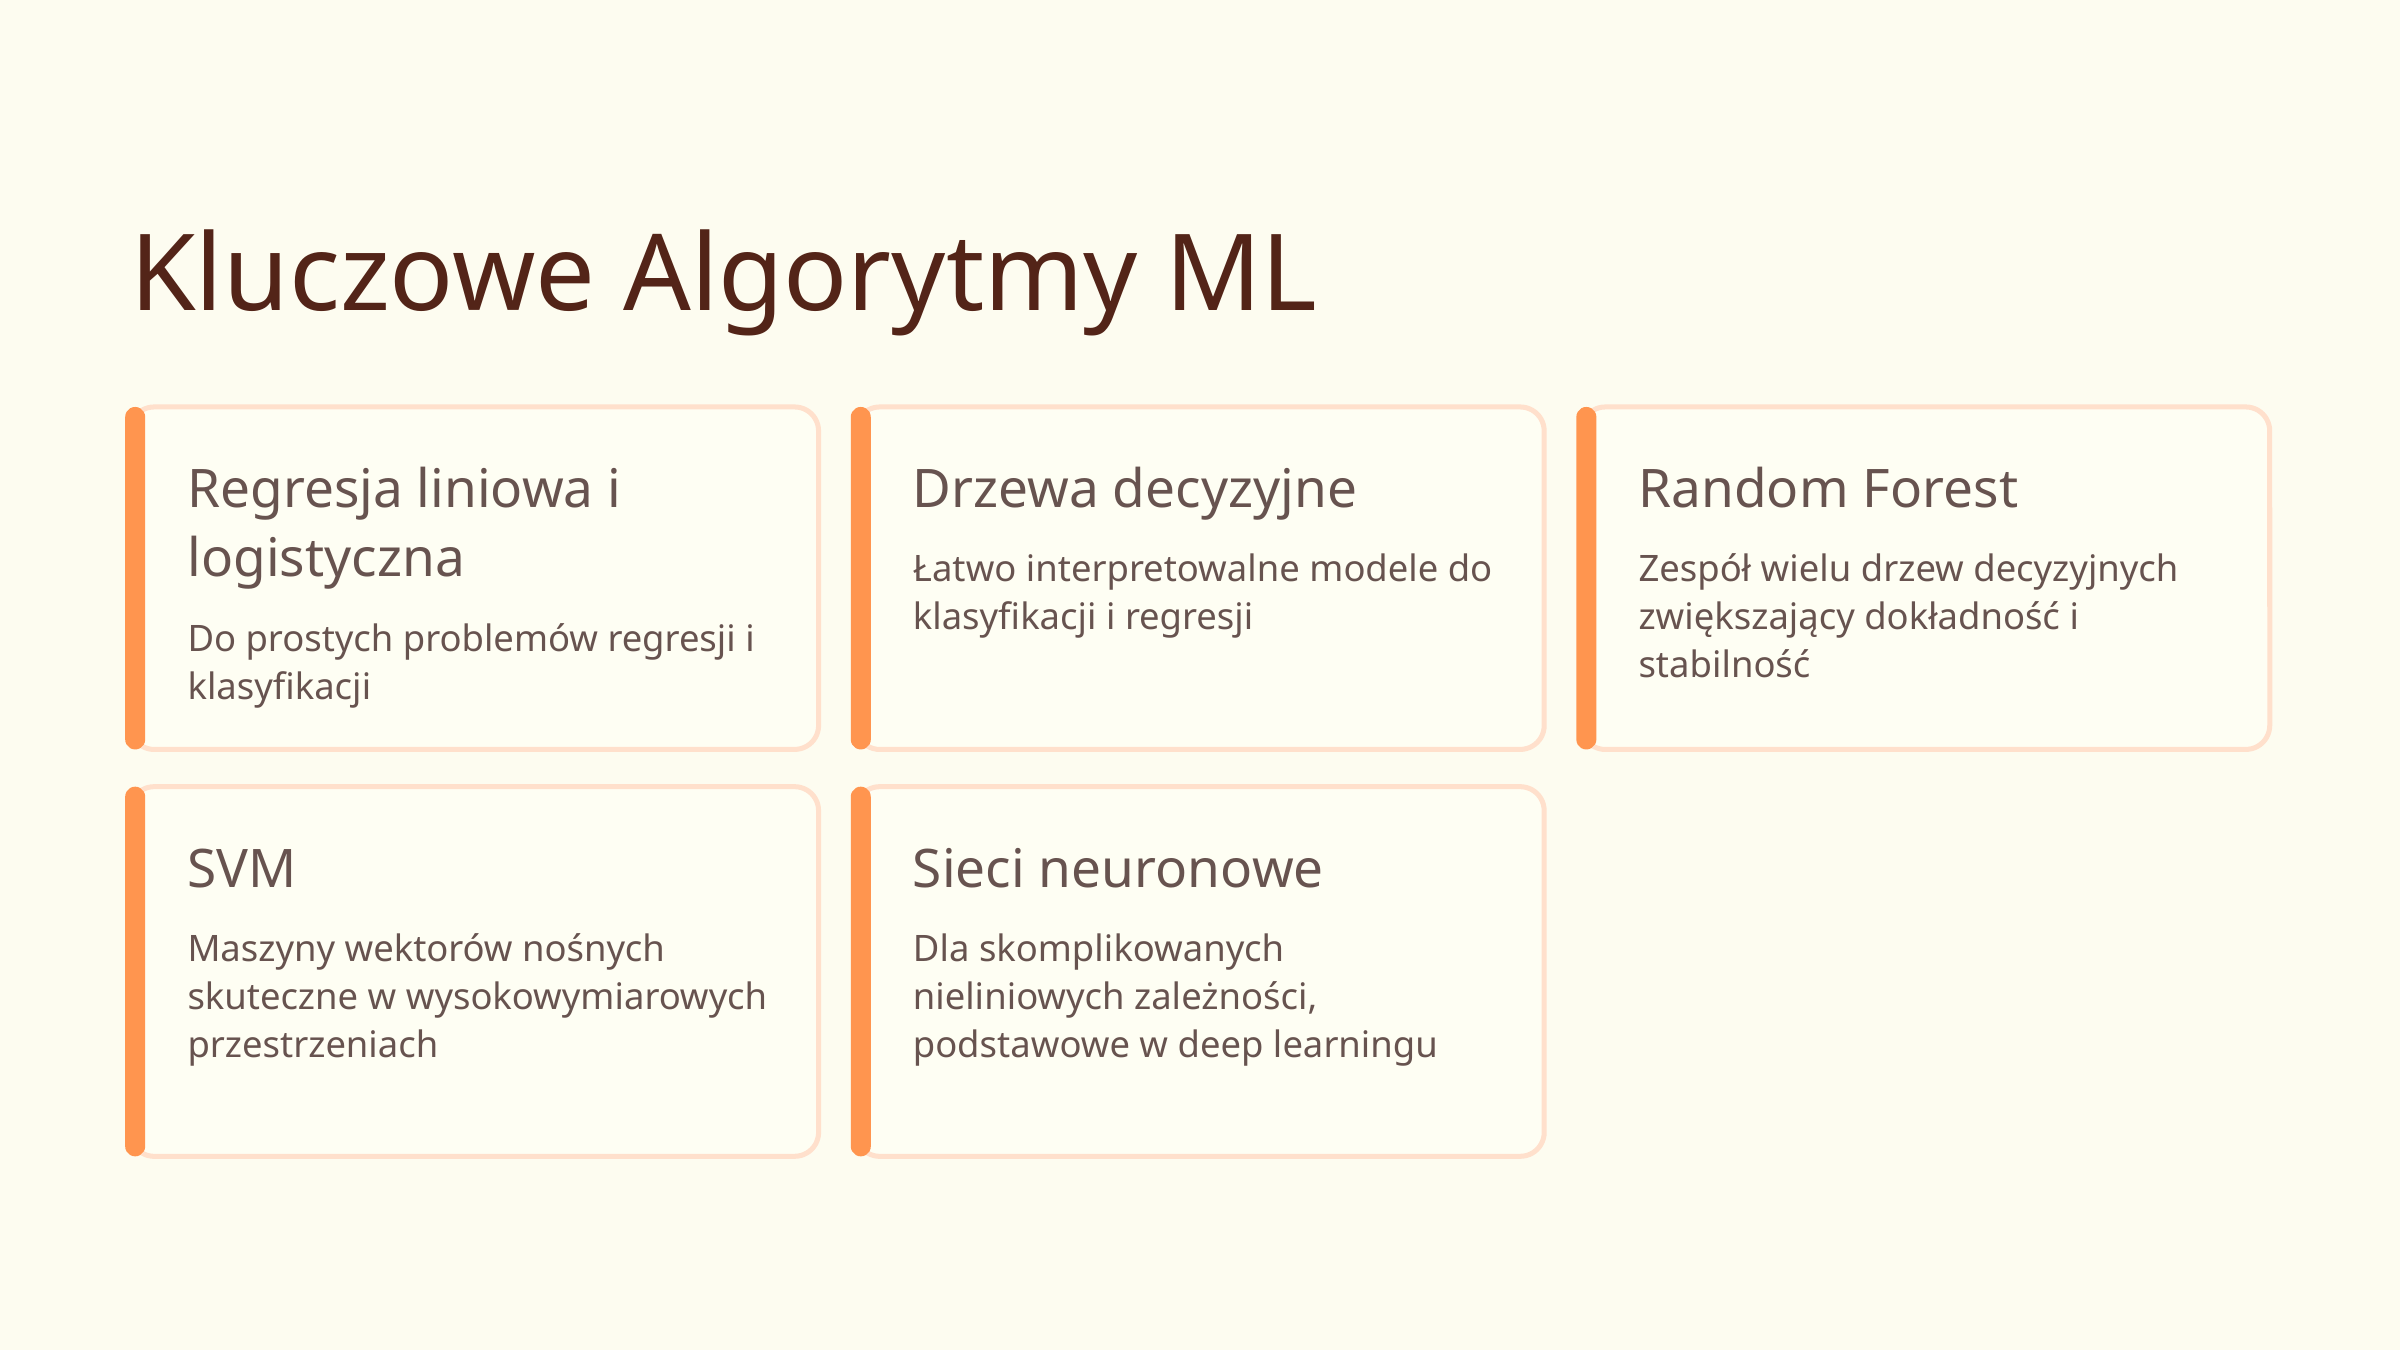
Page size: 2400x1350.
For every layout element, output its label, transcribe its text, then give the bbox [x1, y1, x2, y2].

text_box [850, 786, 871, 1157]
text_box Do prostych problemów regresji i klasyfikacji [187, 610, 777, 708]
text_box [143, 786, 819, 1157]
text_box [868, 406, 1545, 750]
text_box Maszyny wektorów nośnych skuteczne w wysokowymiarowych przestrzeniach [187, 920, 777, 1115]
text_box Drzewa decyzyjne [912, 449, 1448, 519]
text_box [125, 786, 146, 1157]
text_box [1576, 406, 1597, 750]
text_box [850, 406, 871, 750]
text_box [1594, 406, 2270, 750]
text_box [125, 406, 146, 750]
text_box SVM [187, 828, 723, 899]
text_box Random Forest [1638, 449, 2174, 519]
text_box Łatwo interpretowalne modele do klasyfikacji i regresji [912, 541, 1502, 638]
text_box [142, 406, 819, 750]
text_box [868, 786, 1545, 1157]
text_box Sieci neuronowe [912, 828, 1448, 899]
text_box Dla skomplikowanych nieliniowych zależności, podstawowe w deep learningu [912, 920, 1502, 1066]
text_box Regresja liniowa i logistyczna [187, 449, 777, 589]
text_box Kluczowe Algorytmy ML [130, 193, 1326, 333]
text_box Zespół wielu drzew decyzyjnych zwiększający dokładność i stabilność [1638, 541, 2228, 687]
